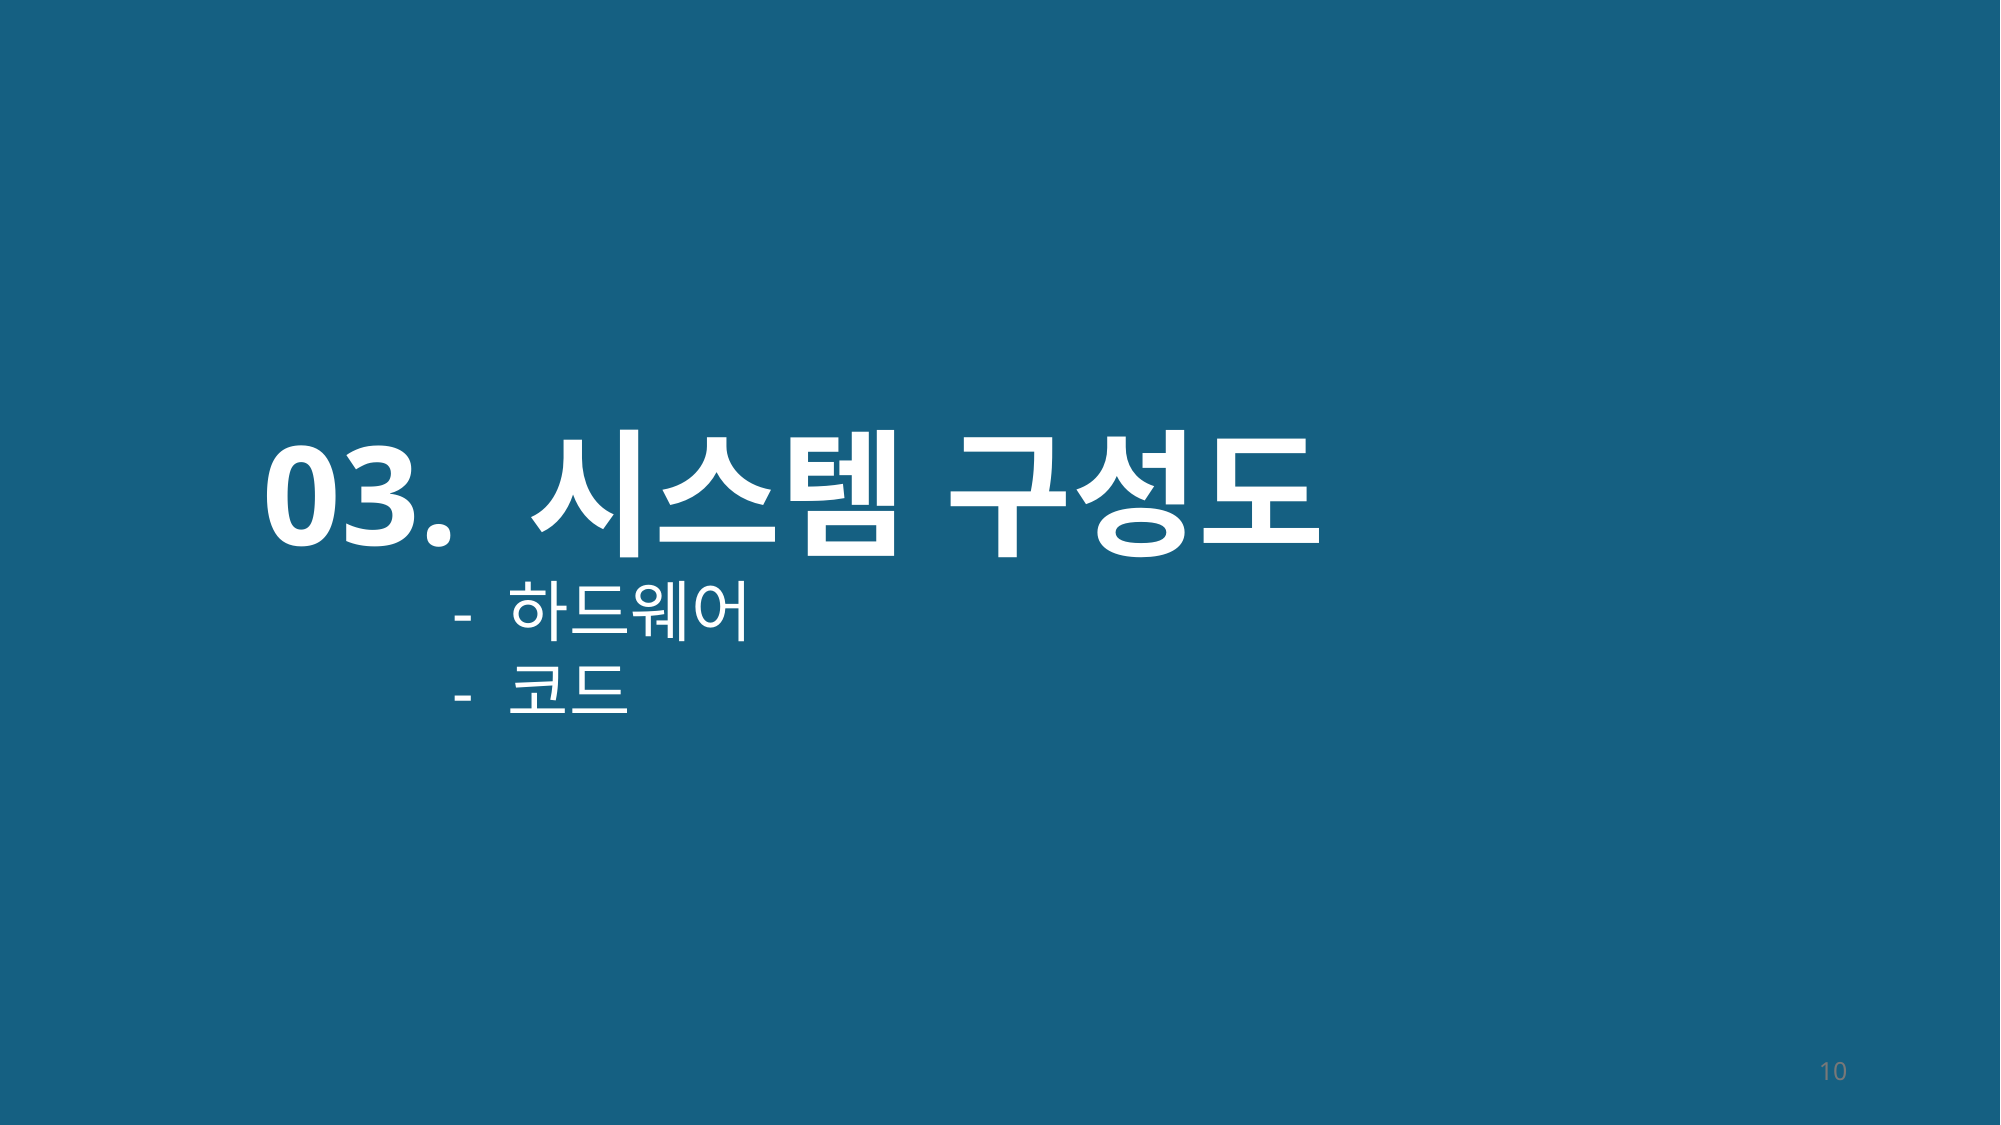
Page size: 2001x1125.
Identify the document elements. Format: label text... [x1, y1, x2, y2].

title 03. 시스템 구성도 [0, 279, 1619, 956]
text_box - 하드웨어 - 코드 [438, 562, 1581, 738]
slide_number 10 [1412, 1042, 1863, 1103]
